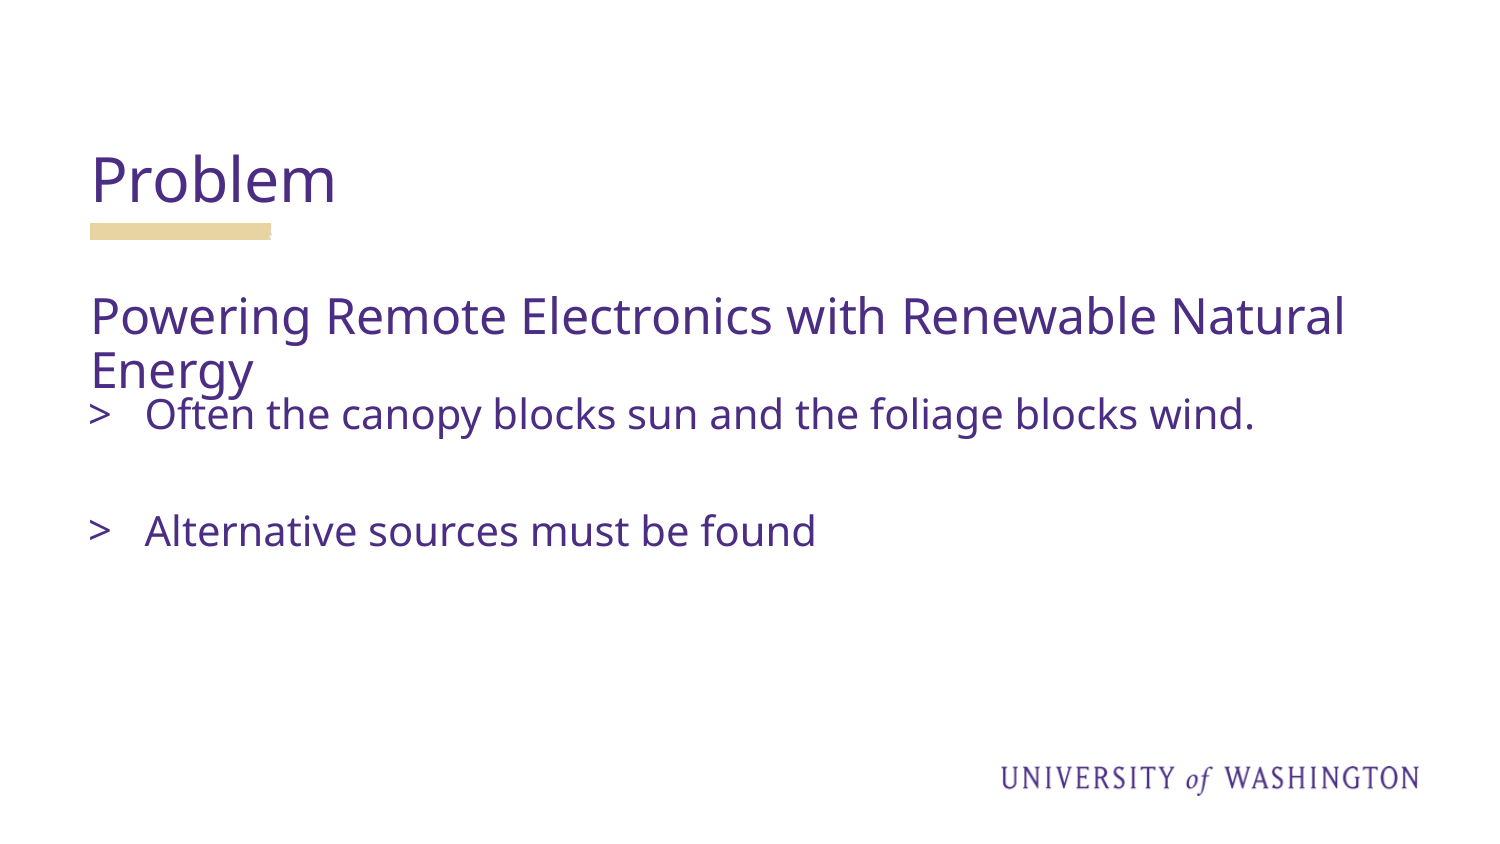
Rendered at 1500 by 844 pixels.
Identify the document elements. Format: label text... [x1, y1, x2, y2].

list Often the canopy blocks sun and the foliage blocks wind. Alternative sources must be found [73, 380, 1419, 750]
picture [1001, 766, 1419, 796]
list Powering Remote Electronics with Renewable Natural Energy [75, 283, 1419, 352]
list Problem [75, 60, 1419, 224]
